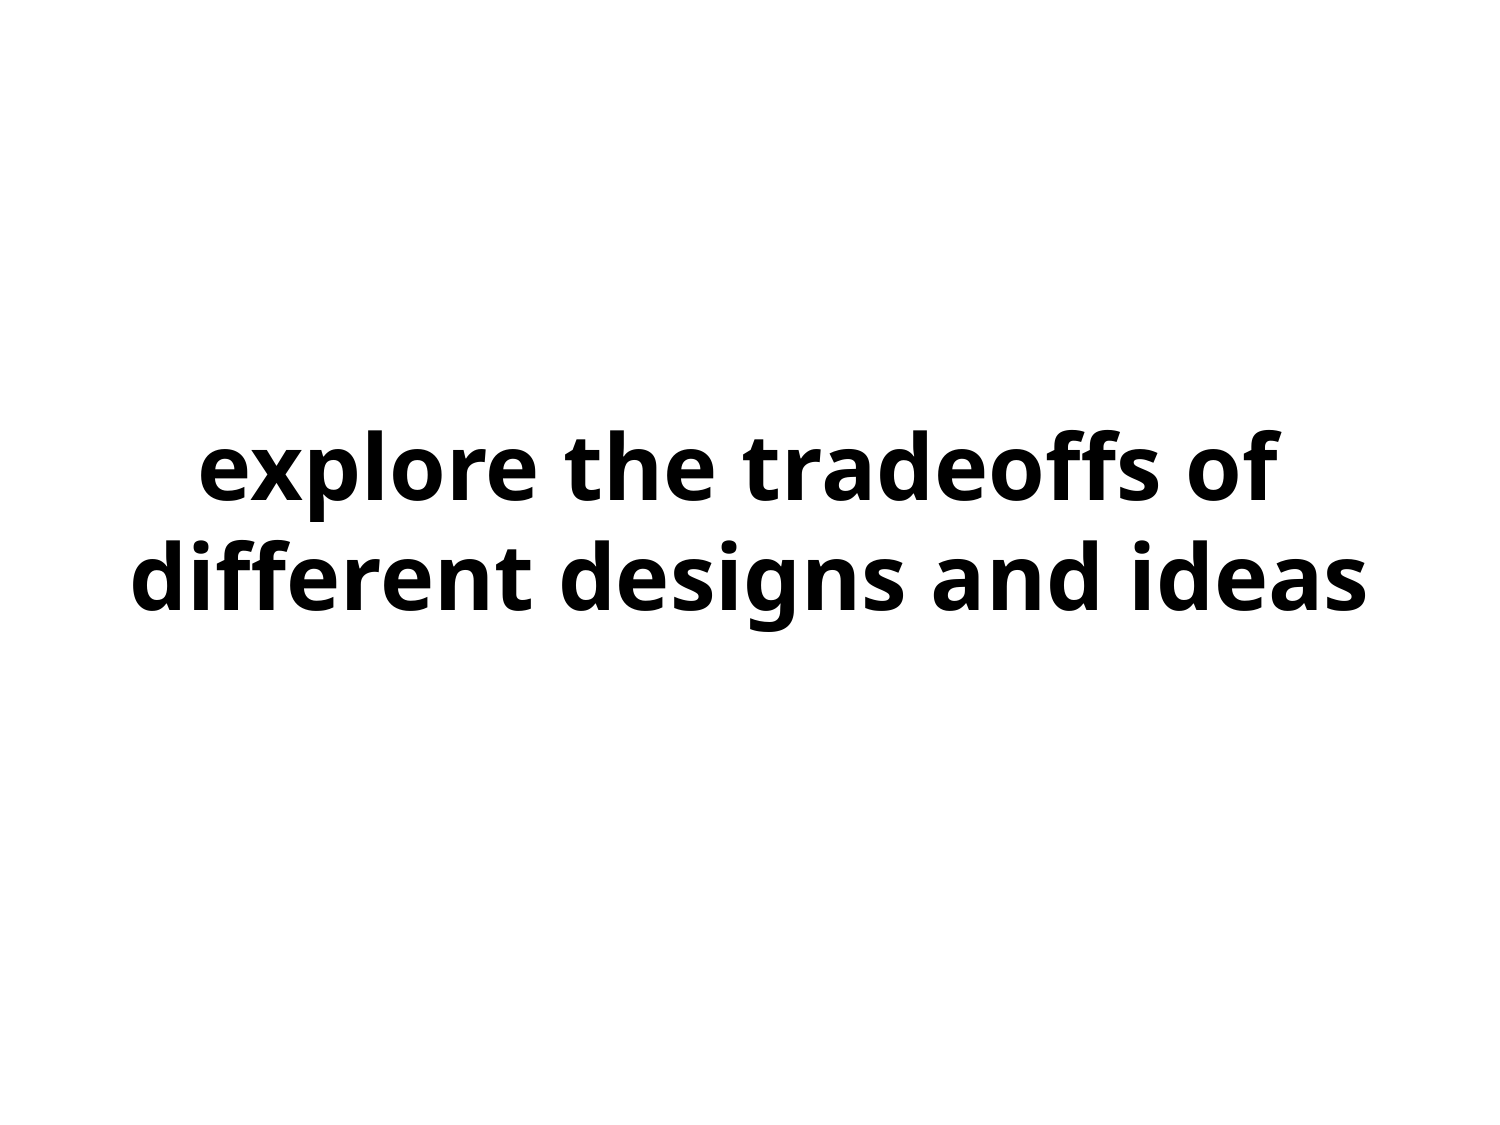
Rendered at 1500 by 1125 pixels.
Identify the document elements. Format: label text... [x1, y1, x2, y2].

text_box explore the tradeoffs of different designs and ideas [0, 425, 1500, 613]
